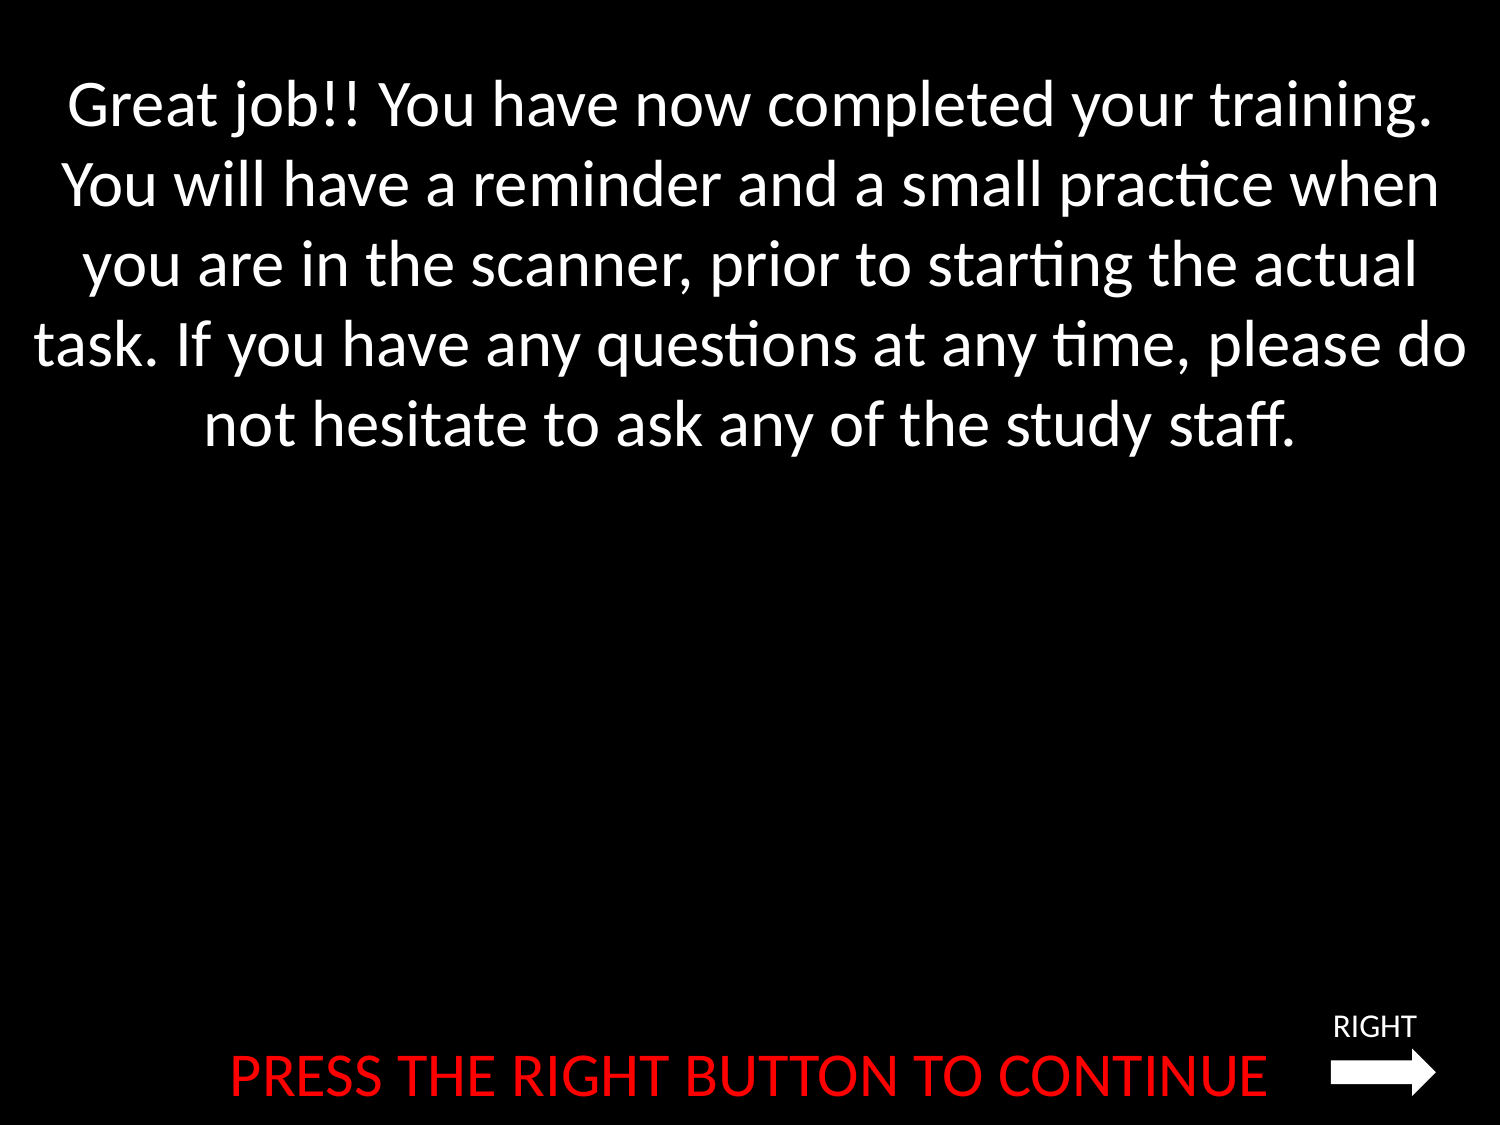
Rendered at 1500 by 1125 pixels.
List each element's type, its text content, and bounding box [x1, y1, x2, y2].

text_box RIGHT [1249, 996, 1500, 1125]
text_box [1330, 1047, 1437, 1097]
text_box PRESS THE RIGHT BUTTON TO CONTINUE [0, 1017, 1249, 1125]
list Great job!! You have now completed your training. You will have a reminder and a small practice when you are in the scanner, prior to starting the actual task. If you have any questions at any time, please do not hesitate to ask any of the study staff. [2, 52, 1500, 806]
